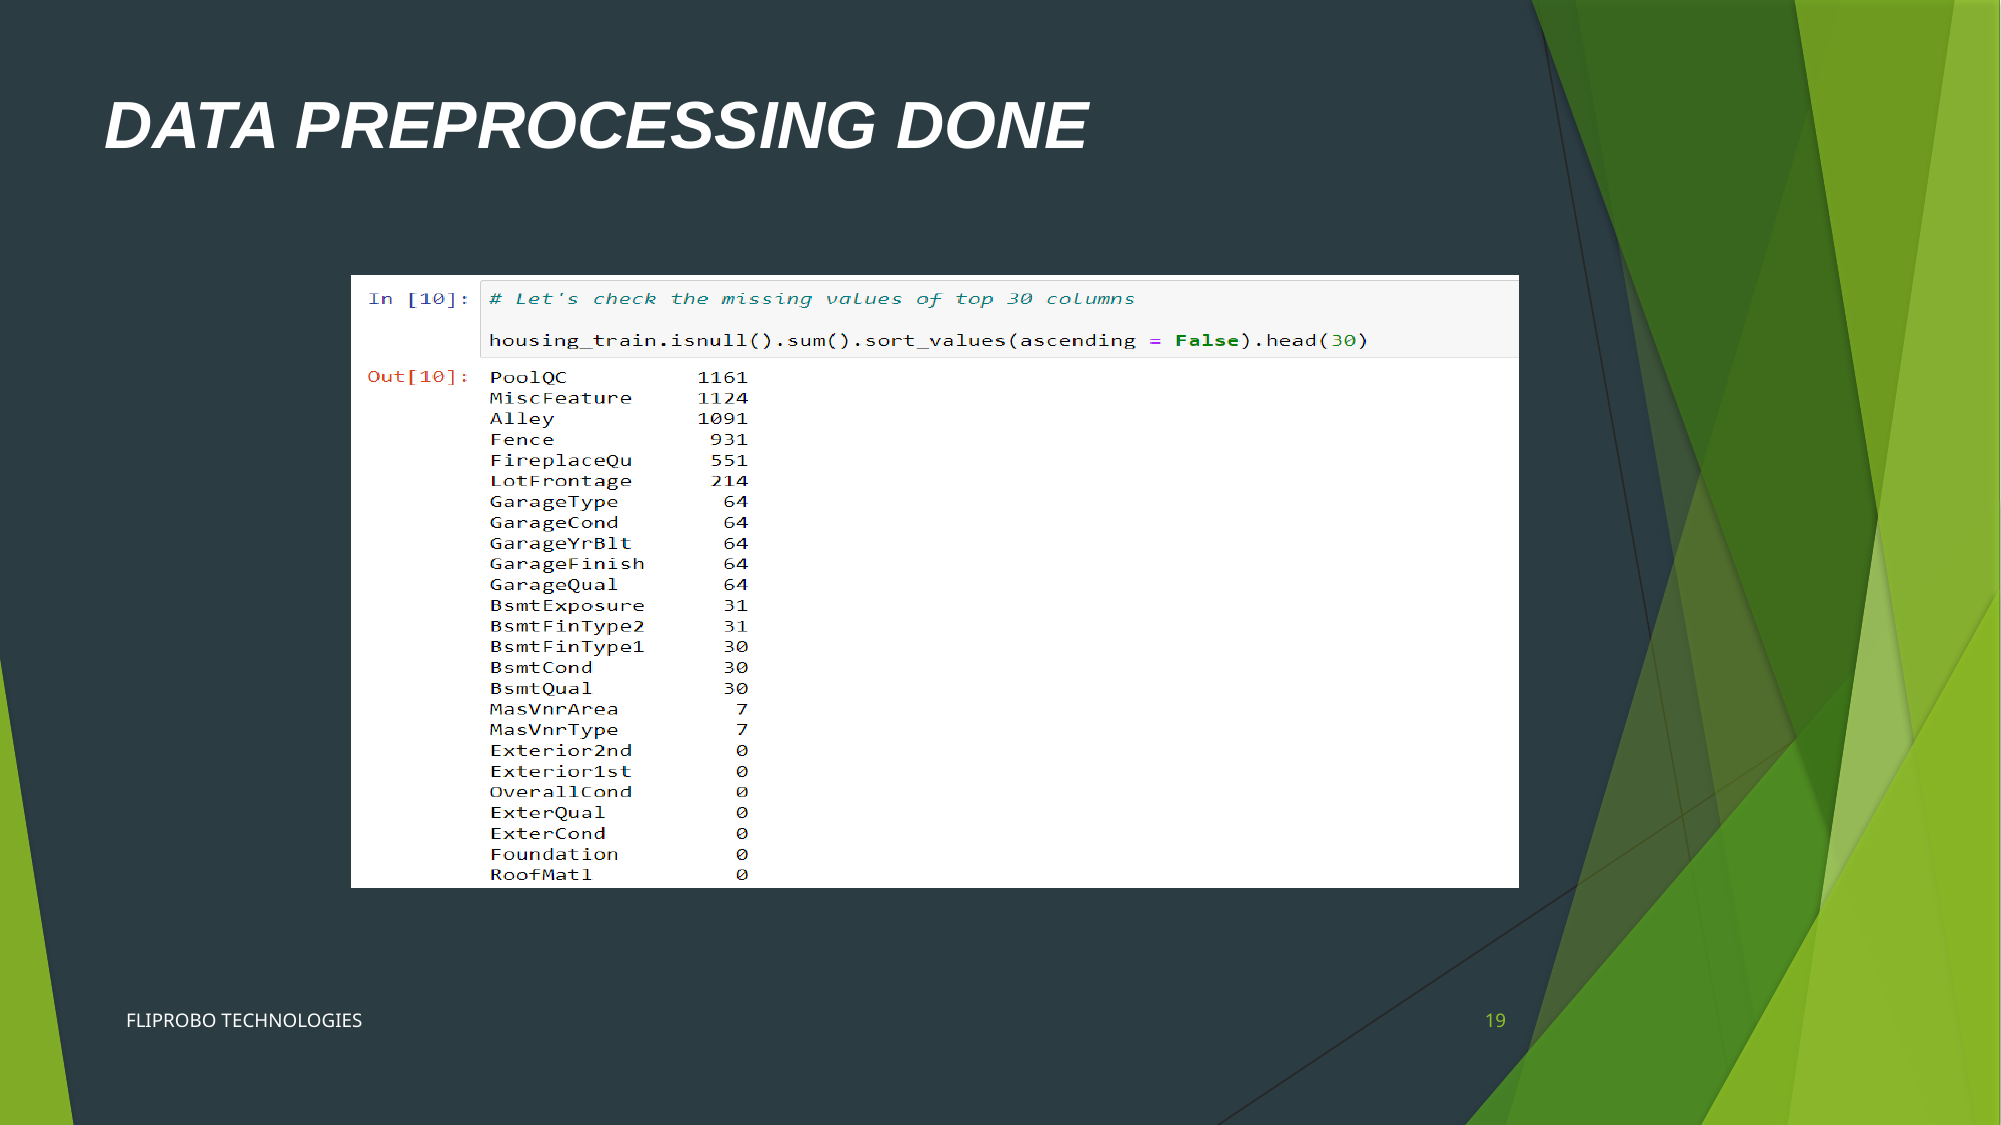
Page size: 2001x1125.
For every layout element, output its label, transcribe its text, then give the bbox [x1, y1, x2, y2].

slide_number 19 [1409, 991, 1522, 1051]
text_box DATA PREPROCESSING DONE [89, 74, 1673, 170]
footer FLIPROBO TECHNOLOGIES [111, 991, 1145, 1051]
picture [350, 275, 1520, 888]
